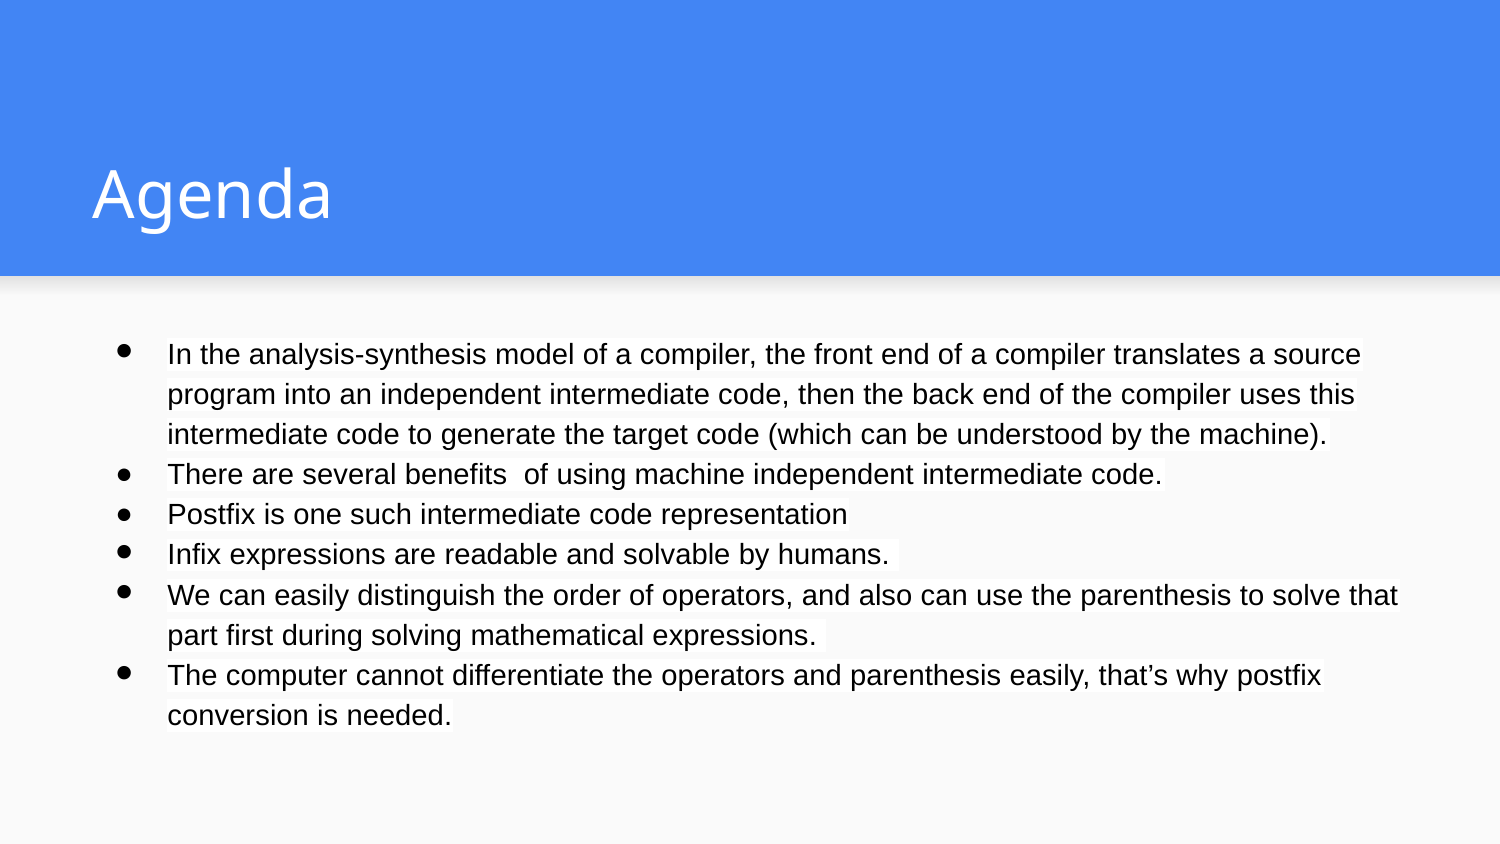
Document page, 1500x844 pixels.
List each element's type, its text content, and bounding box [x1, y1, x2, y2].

list In the analysis-synthesis model of a compiler, the front end of a compiler translates a source program into an independent intermediate code, then the back end of the compiler uses this intermediate code to generate the target code (which can be understood by the machine). There are several benefits of using machine independent intermediate code. Postfix is one such intermediate code representation Infix expressions are readable and solvable by humans. We can easily distinguish the order of operators, and also can use the parenthesis to solve that part first during solving mathematical expressions. The computer cannot differentiate the operators and parenthesis easily, that’s why postfix conversion is needed. [77, 314, 1427, 760]
title Agenda [77, 121, 1427, 248]
